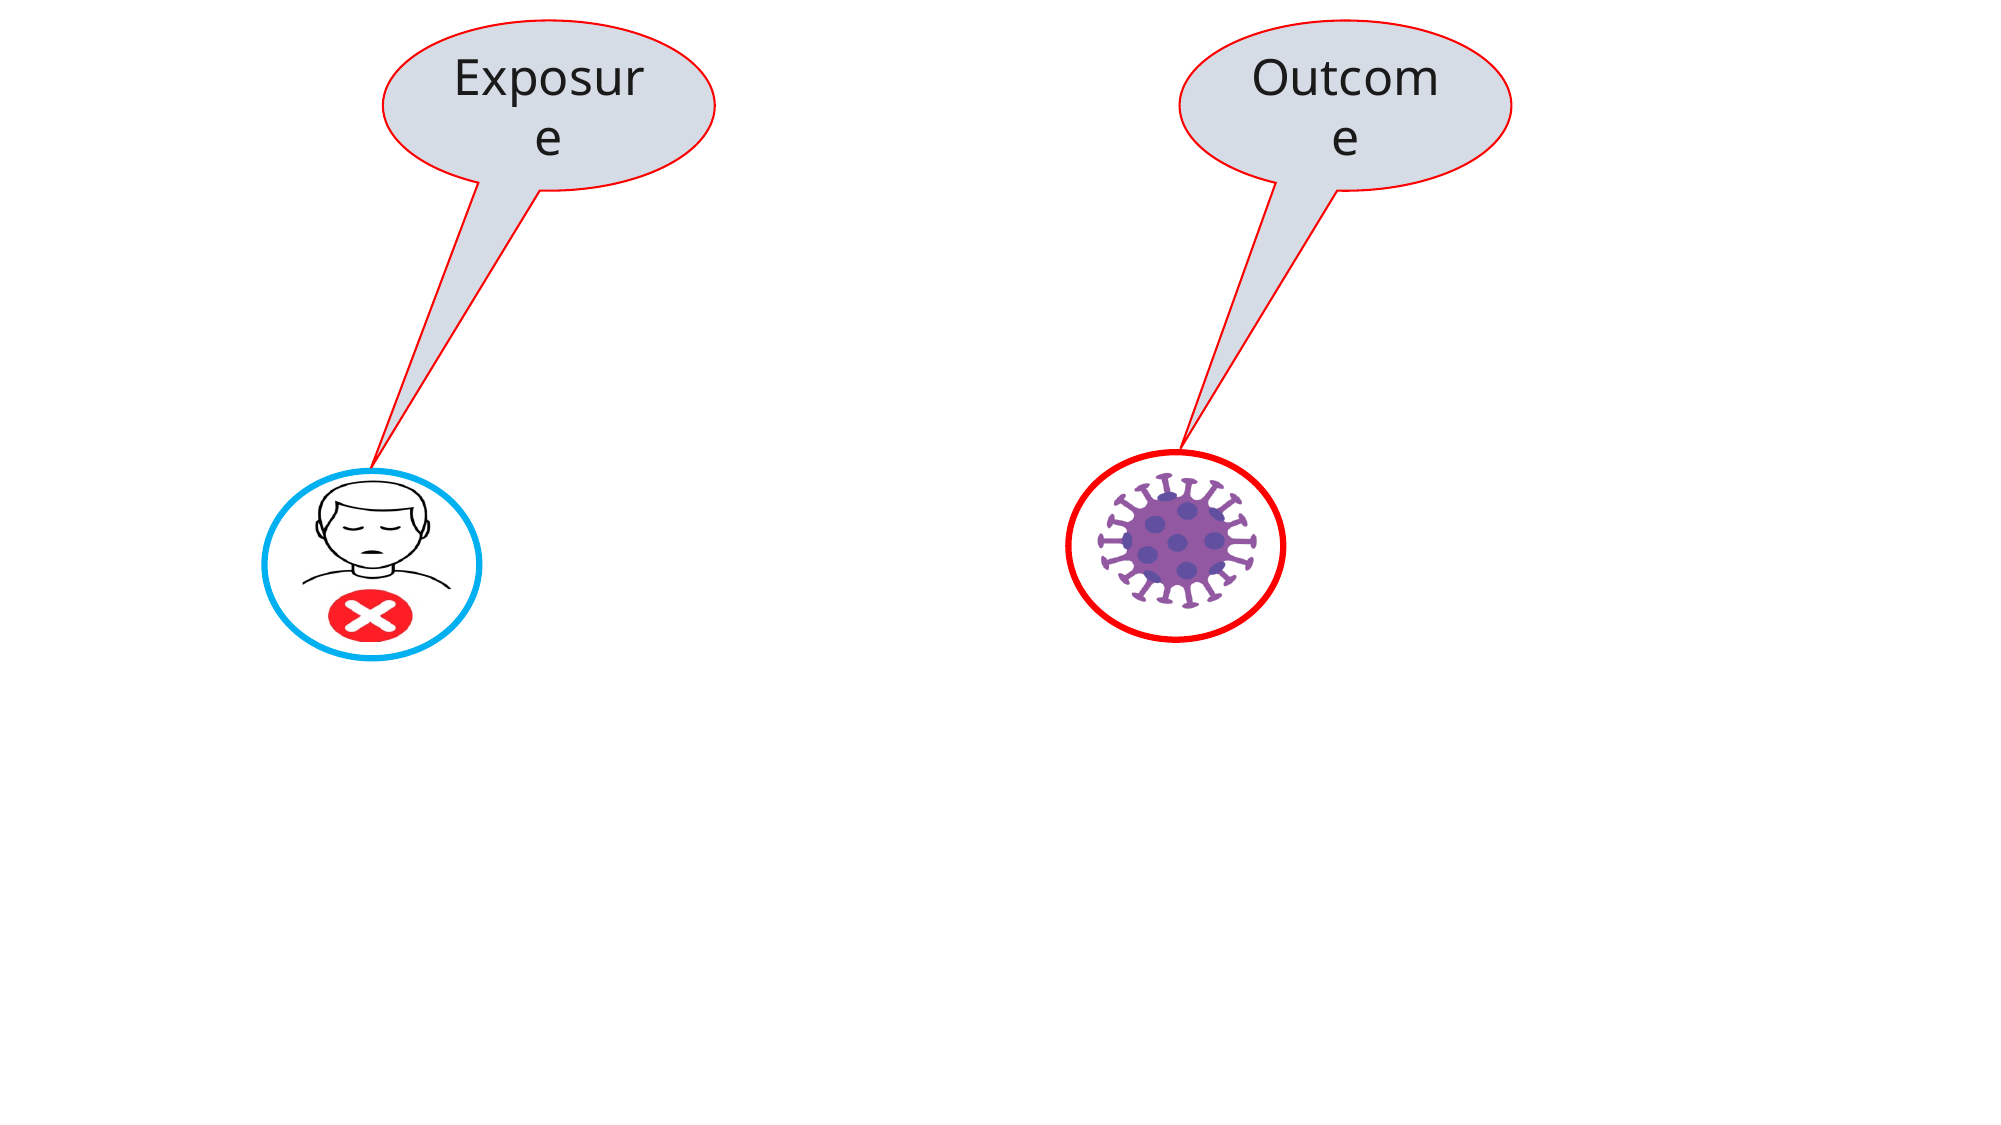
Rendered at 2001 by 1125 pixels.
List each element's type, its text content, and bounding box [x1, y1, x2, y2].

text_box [1068, 452, 1284, 640]
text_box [264, 470, 480, 659]
text_box Outcome [1178, 19, 1513, 450]
text_box Exposure [369, 19, 716, 469]
